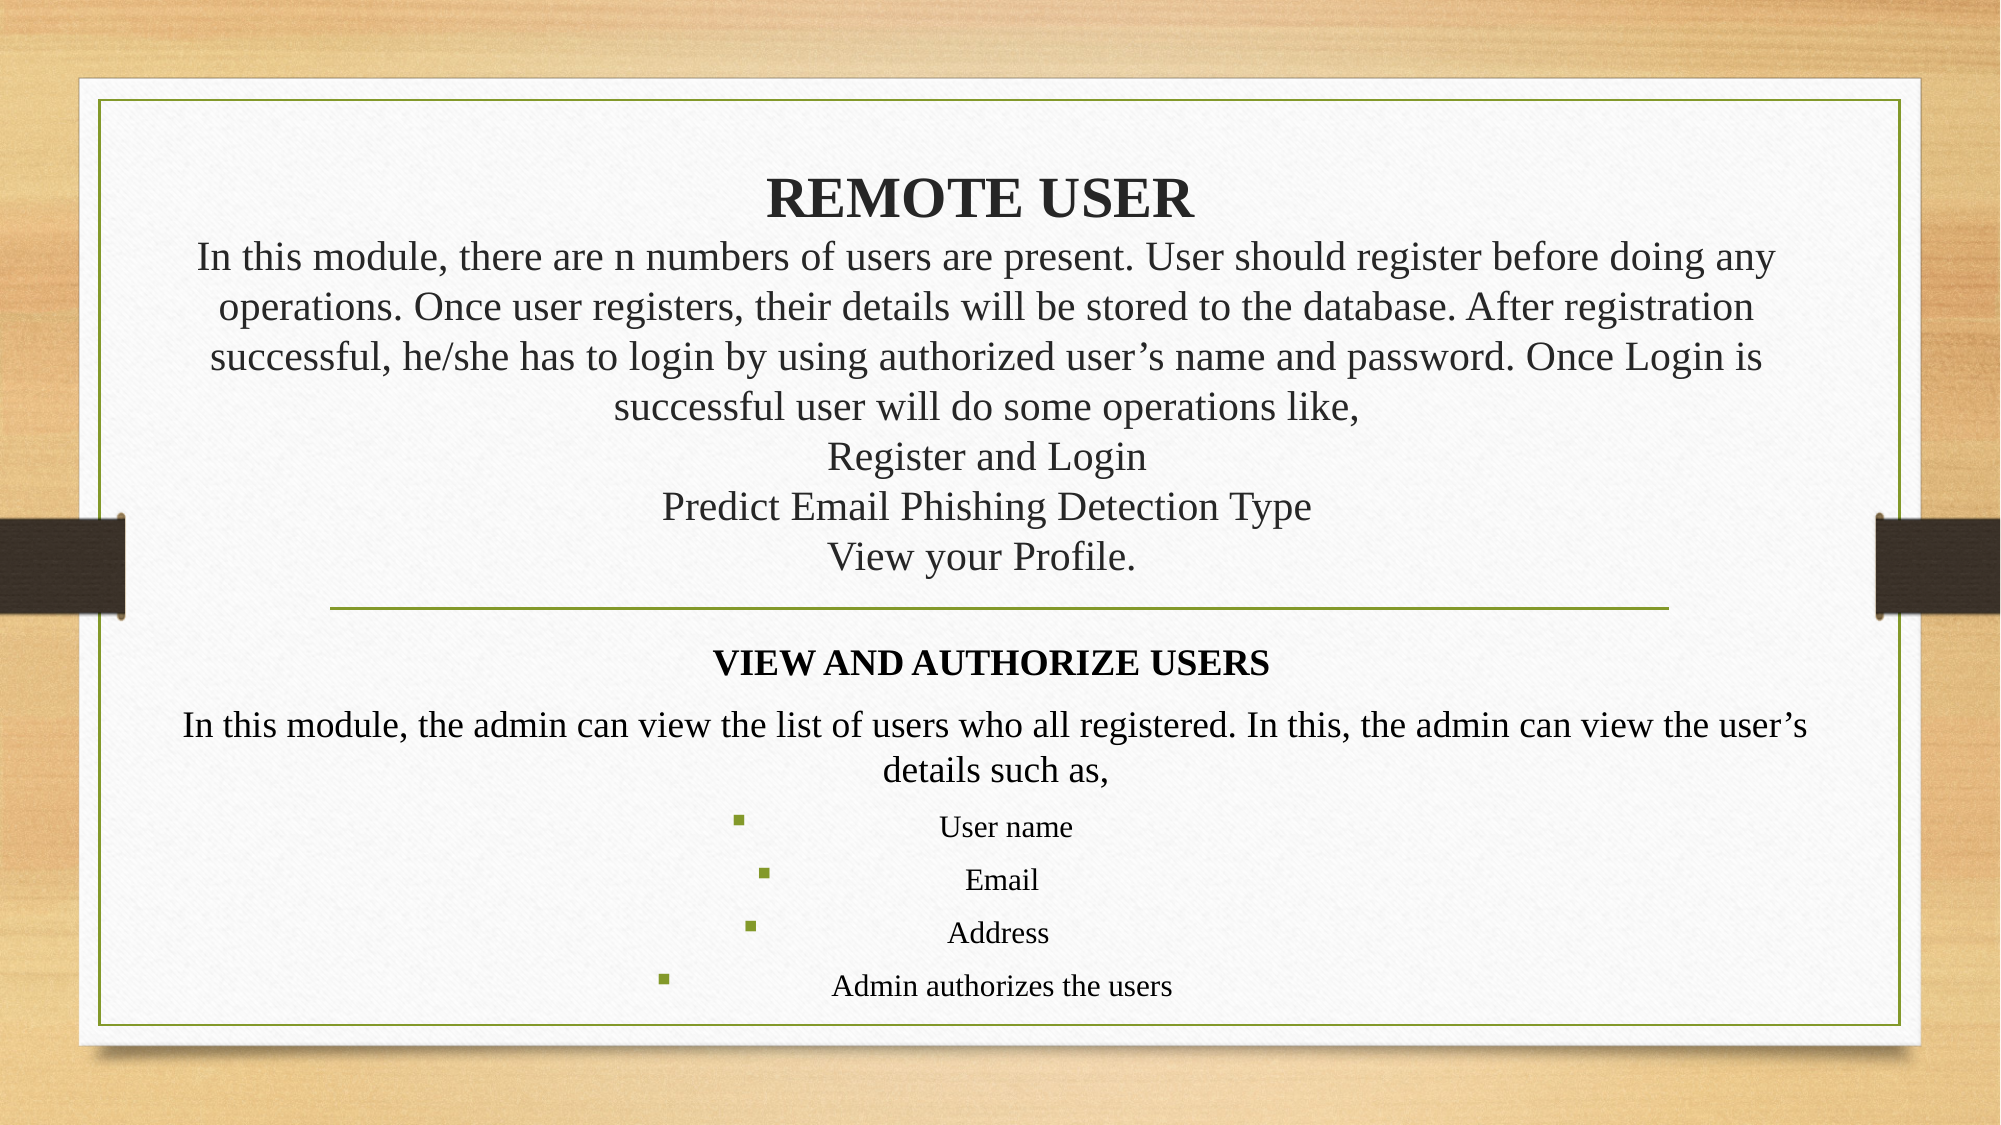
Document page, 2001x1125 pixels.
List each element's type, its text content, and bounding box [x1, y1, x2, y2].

title REMOTE USER In this module, there are n numbers of users are present. User should register before doing any operations. Once user registers, their details will be stored to the database. After registration successful, he/she has to login by using authorized user’s name and password. Once Login is successful user will do some operations like, Register and Login Predict Email Phishing Detection Type View your Profile. [156, 154, 1818, 587]
list VIEW AND AUTHORIZE USERS In this module, the admin can view the list of users who all registered. In this, the admin can view the user’s details such as, User name Email Address Admin authorizes the users [163, 630, 1829, 1012]
picture [0, 0, 2001, 1125]
